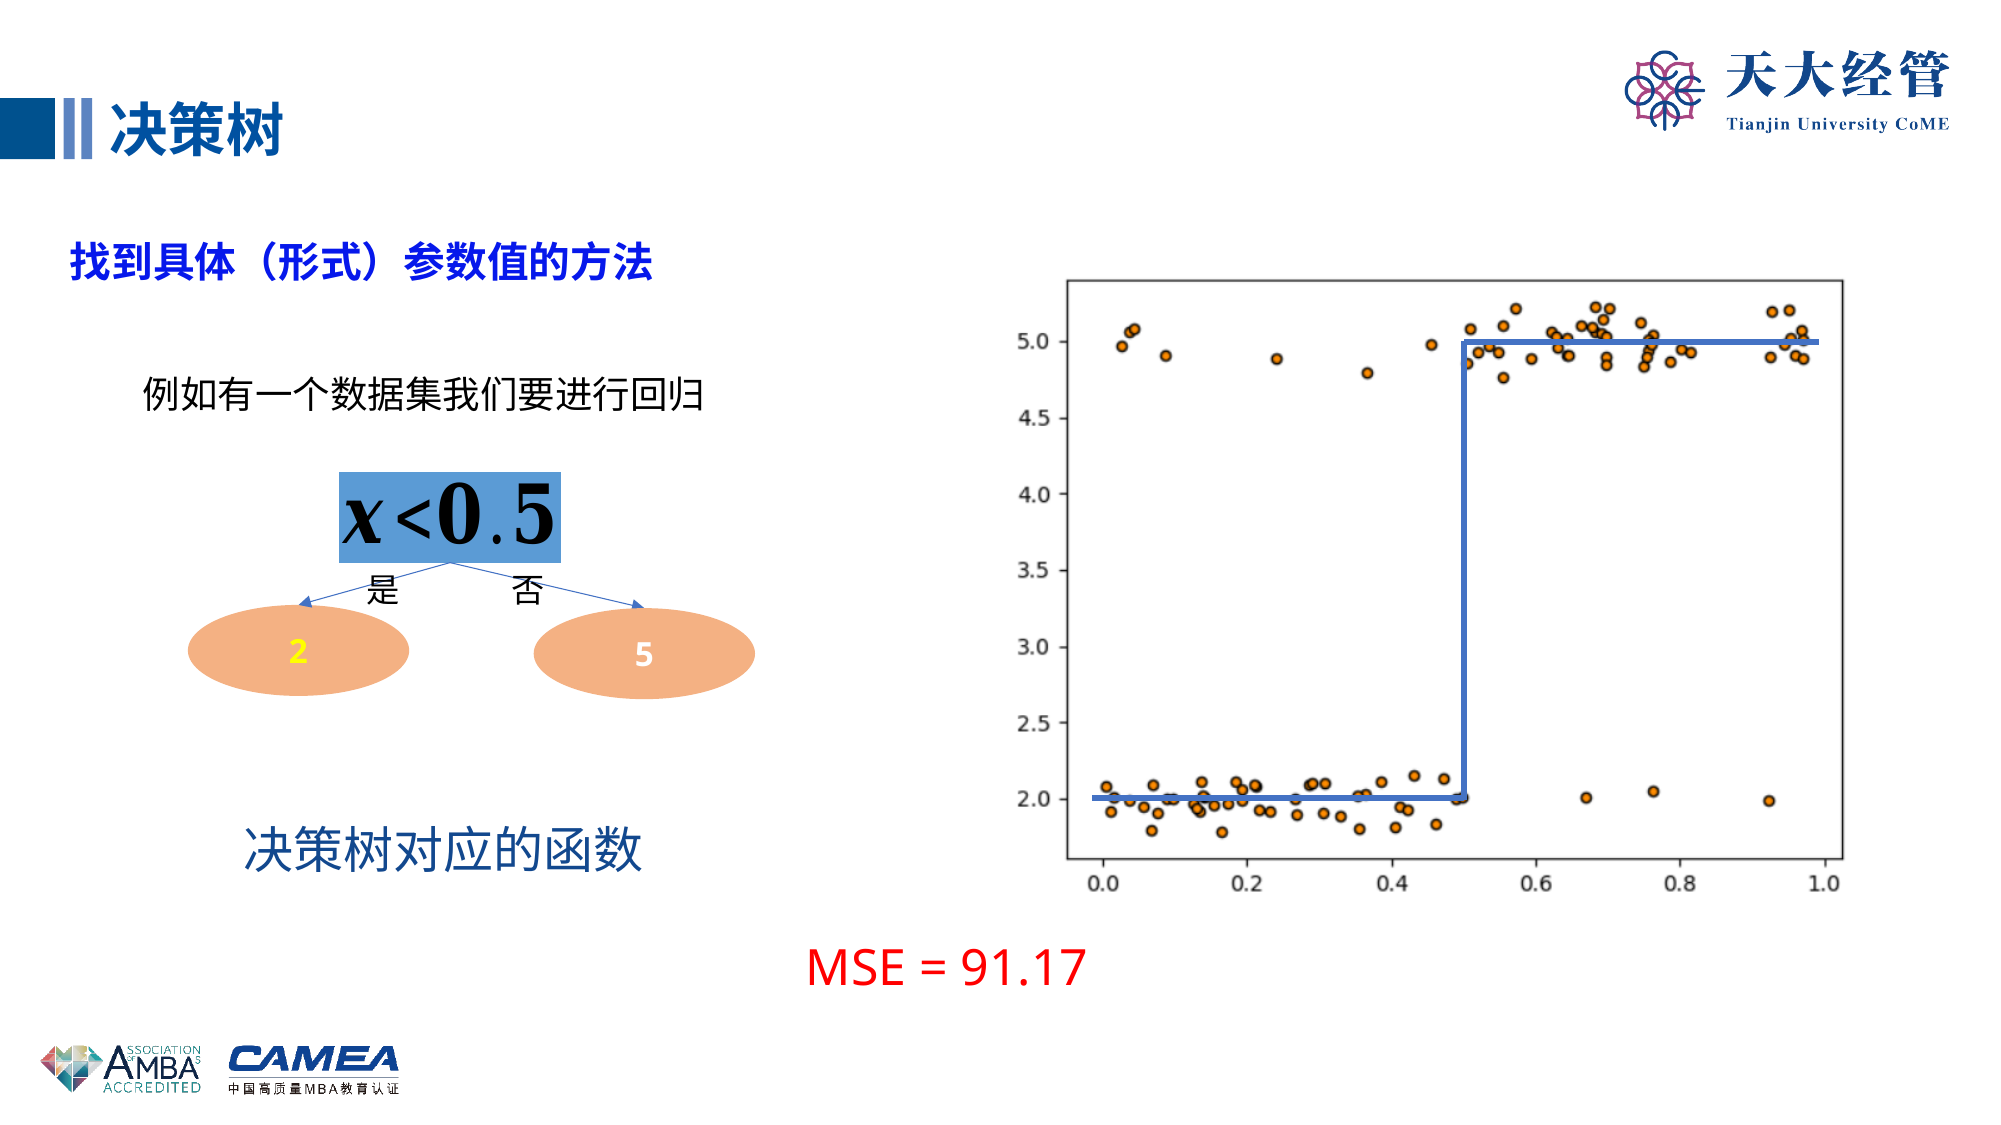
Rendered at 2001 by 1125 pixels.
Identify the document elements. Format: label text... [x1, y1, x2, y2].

text_box [80, 97, 93, 160]
text_box 例如有一个数据集我们要进行回归 [54, 340, 793, 423]
picture [0, 1014, 502, 1125]
text_box MSE = 91.17 [712, 927, 1183, 1003]
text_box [187, 471, 755, 700]
text_box 决策树 [94, 85, 664, 171]
text_box 找到具体（形式）参数值的方法 [54, 202, 1690, 293]
text_box [0, 97, 56, 160]
picture [967, 0, 2000, 917]
text_box [63, 97, 76, 160]
